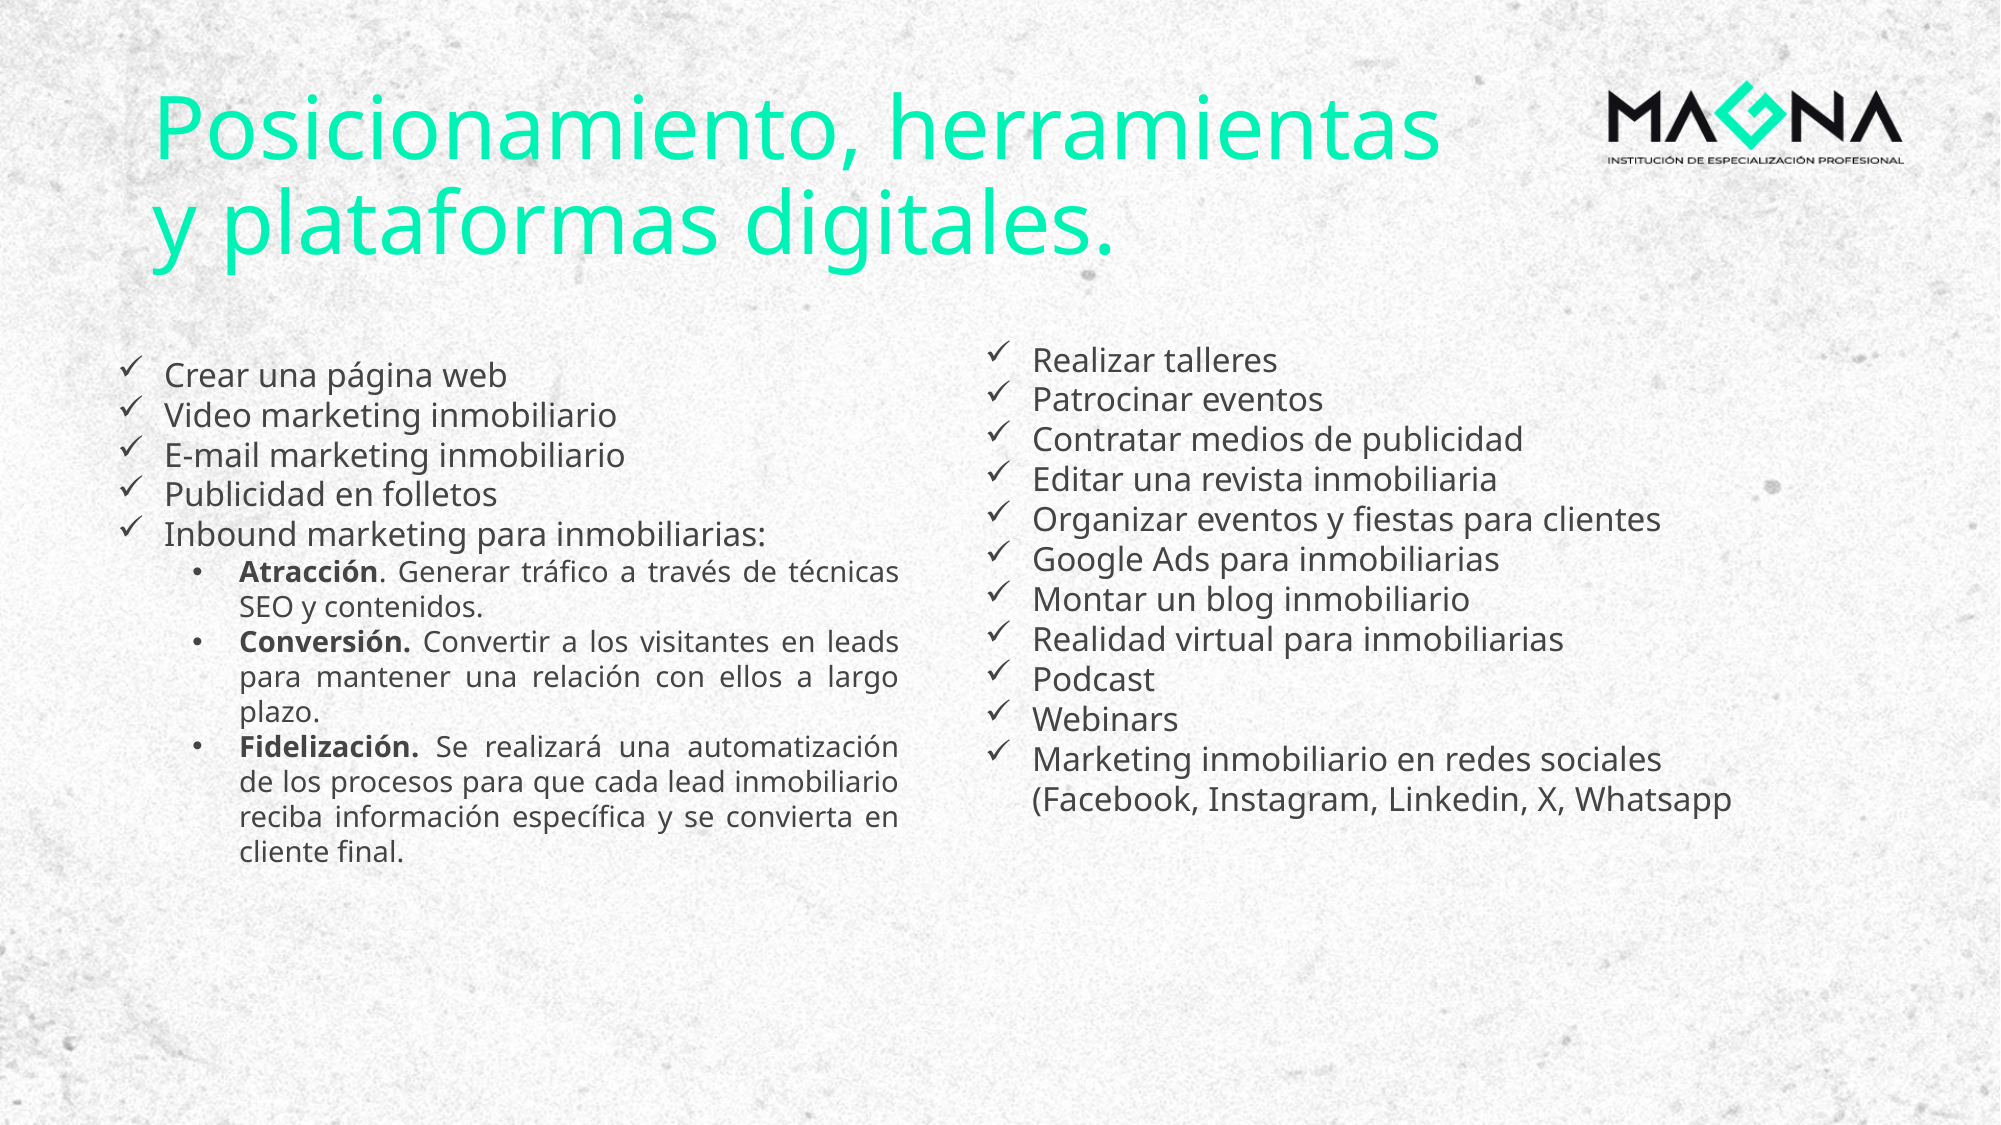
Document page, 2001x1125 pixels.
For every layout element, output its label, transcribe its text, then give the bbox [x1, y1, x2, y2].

picture [0, 0, 2001, 1125]
text_box Crear una página web Video marketing inmobiliario E-mail marketing inmobiliario Publicidad en folletos Inbound marketing para inmobiliarias: Atracción. Generar tráfico a través de técnicas SEO y contenidos. Conversión. Convertir a los visitantes en leads para mantener una relación con ellos a largo plazo. Fidelización. Se realizará una automatización de los procesos para que cada lead inmobiliario reciba información específica y se convierta en cliente final. [102, 346, 915, 916]
text_box Realizar talleres Patrocinar eventos Contratar medios de publicidad Editar una revista inmobiliaria Organizar eventos y fiestas para clientes Google Ads para inmobiliarias Montar un blog inmobiliario Realidad virtual para inmobiliarias Podcast Webinars Marketing inmobiliario en redes sociales (Facebook, Instagram, Linkedin, X, Whatsapp [970, 331, 1800, 865]
title Posicionamiento, herramientas y plataformas digitales. [137, 61, 1471, 297]
